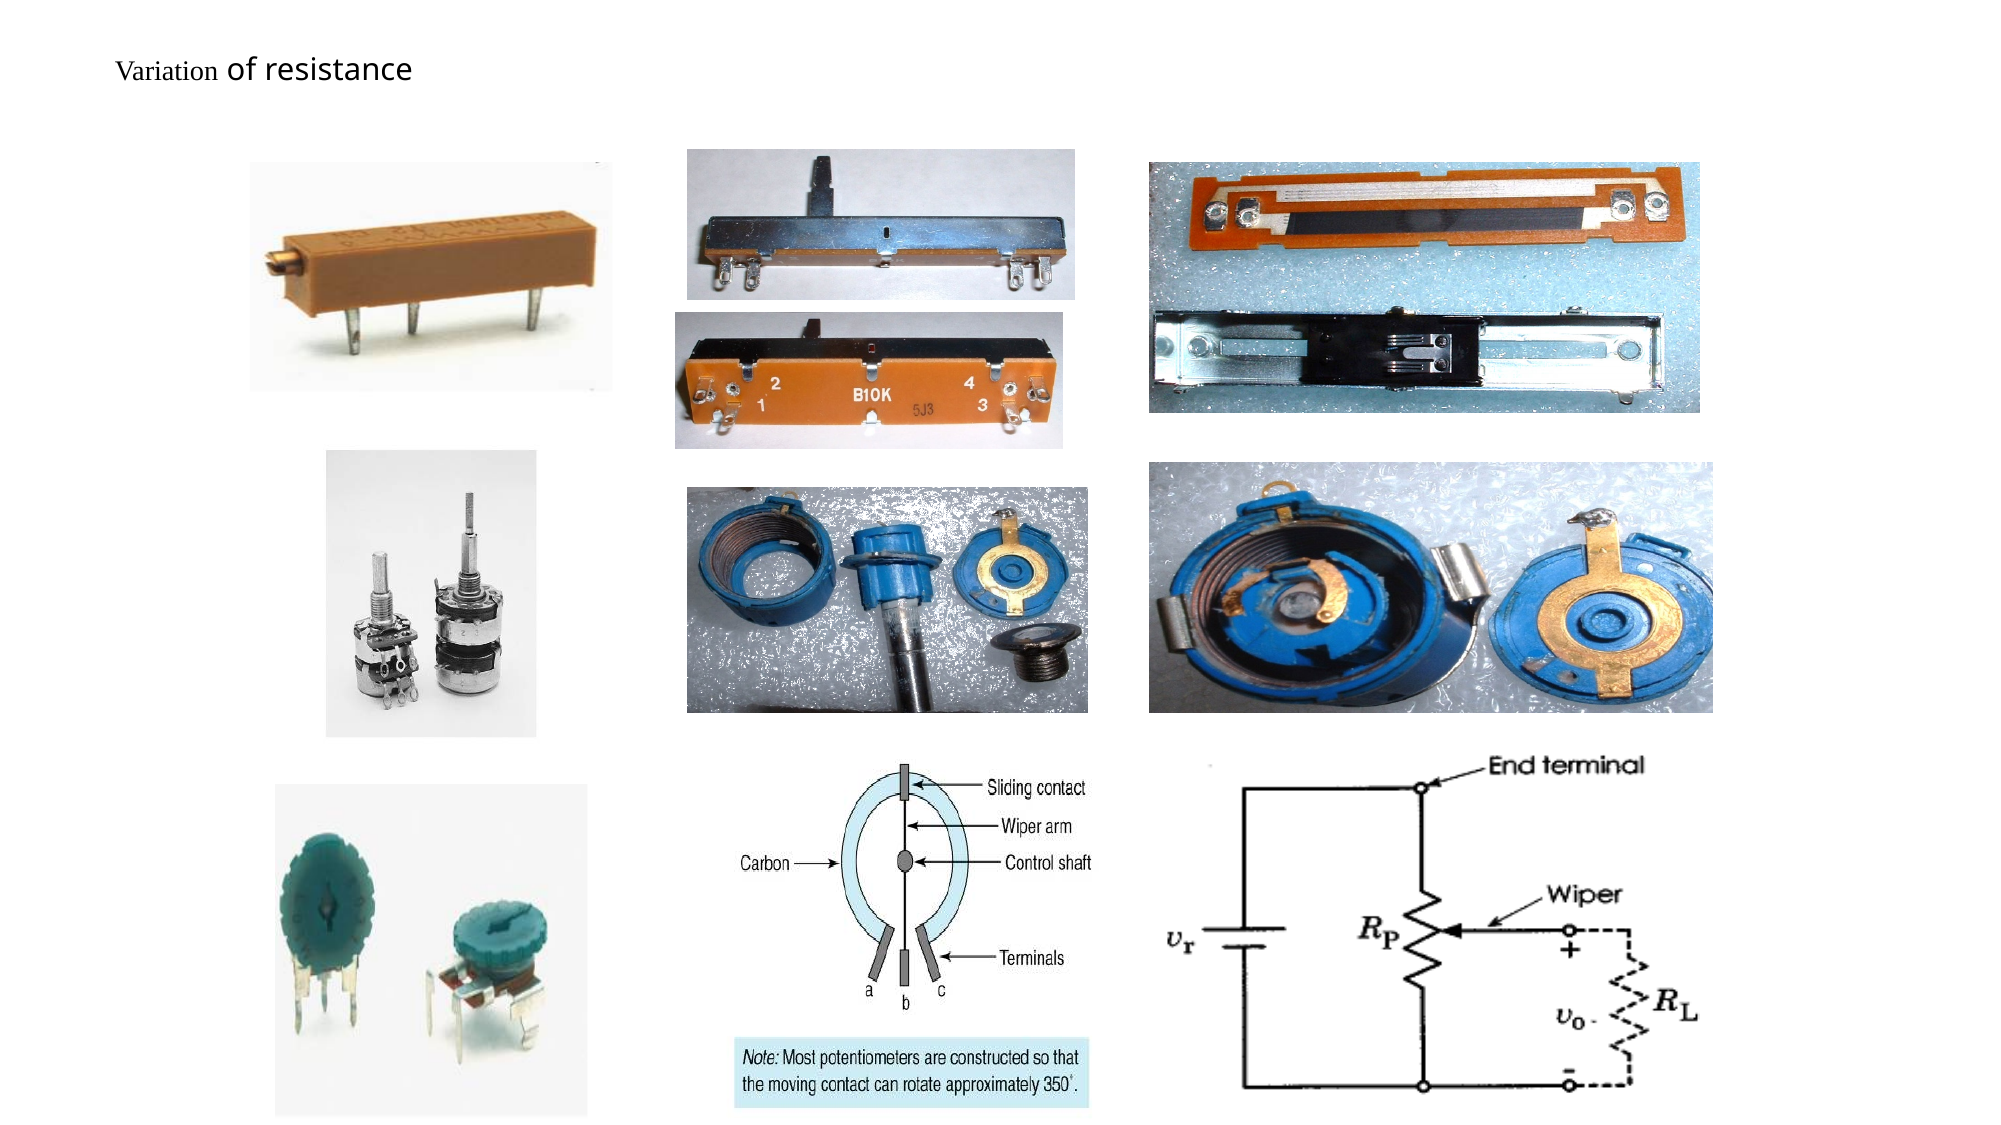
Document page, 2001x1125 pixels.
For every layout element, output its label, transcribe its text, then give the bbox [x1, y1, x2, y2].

picture [1149, 462, 1713, 713]
picture [274, 784, 588, 1125]
slide_number [1412, 1042, 1863, 1103]
picture [687, 149, 1075, 300]
picture [1149, 162, 1700, 413]
picture [712, 749, 1113, 1125]
picture [1162, 749, 1700, 1100]
picture [687, 487, 1088, 713]
title Variation of resistance [99, 45, 1900, 133]
picture [249, 162, 613, 400]
picture [249, 437, 613, 750]
picture [674, 312, 1063, 449]
